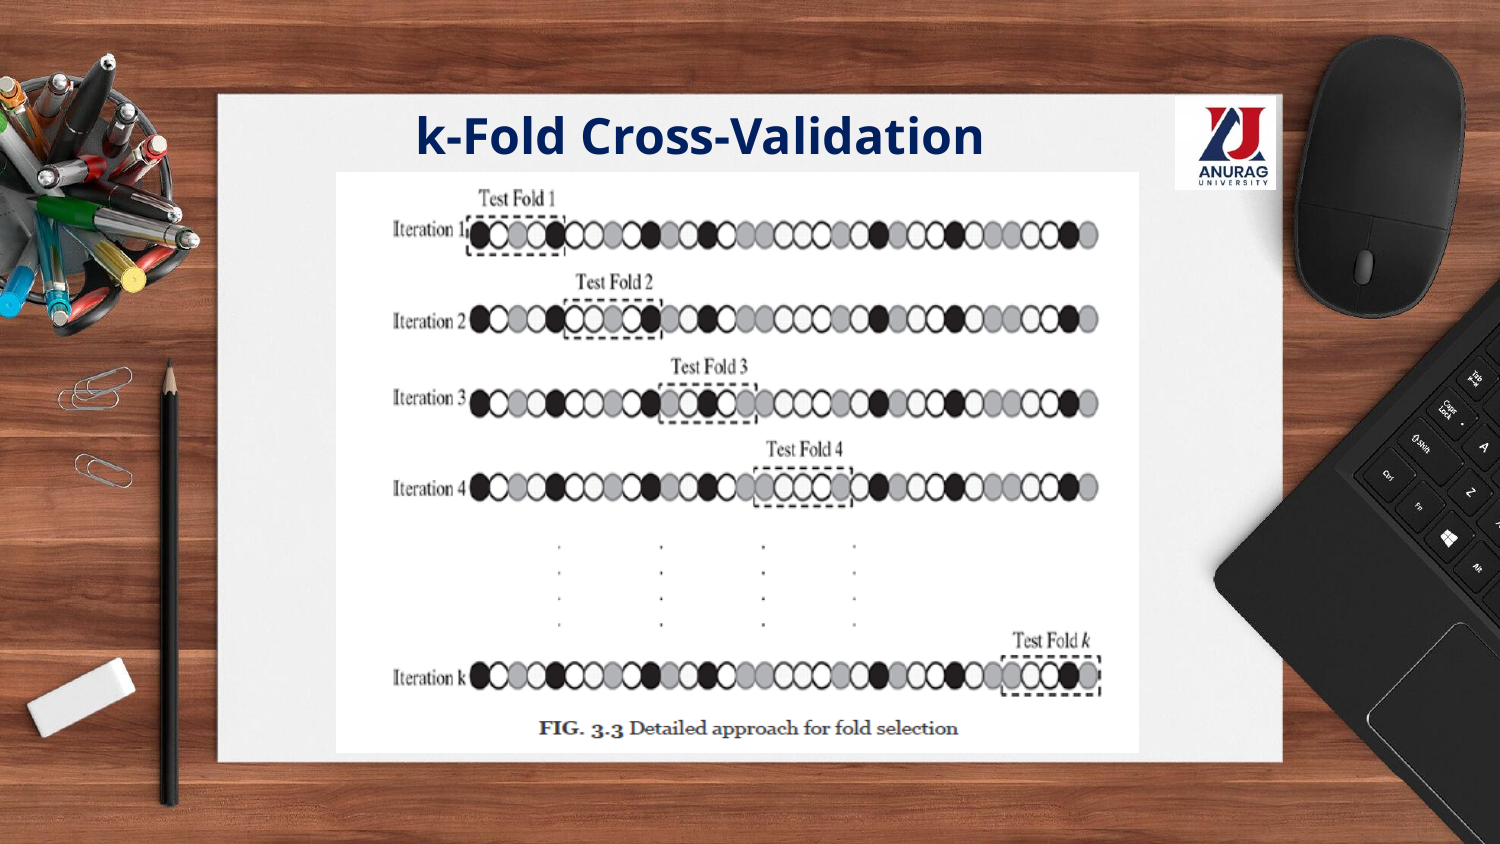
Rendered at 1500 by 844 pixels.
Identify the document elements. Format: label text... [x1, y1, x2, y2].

title k-Fold Cross-Validation [217, 91, 1184, 165]
picture [0, 0, 1500, 844]
